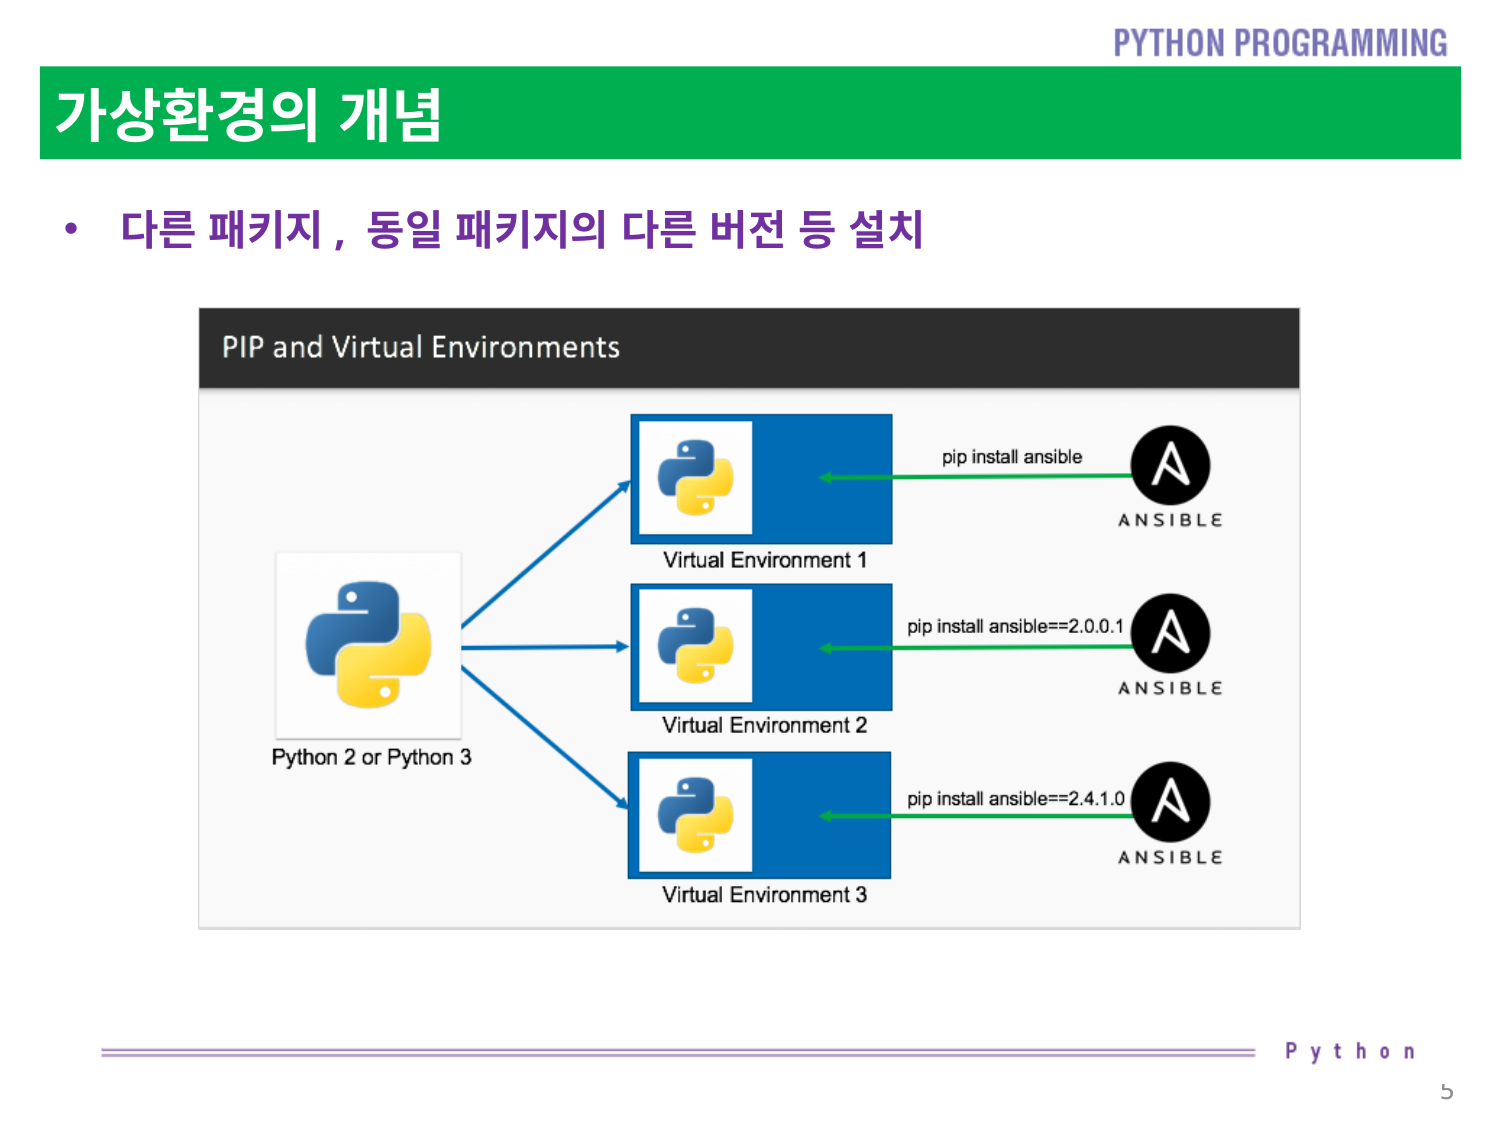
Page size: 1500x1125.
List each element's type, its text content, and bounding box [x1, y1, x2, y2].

title 가상환경의 개념 [39, 76, 1444, 152]
picture [1106, 13, 1462, 66]
picture [18, 1020, 1483, 1084]
list 다른 패키지, 동일 패키지의 다른 버전 등 설치 [48, 195, 1461, 1041]
slide_number 5 [1119, 1071, 1470, 1112]
picture [198, 307, 1302, 931]
